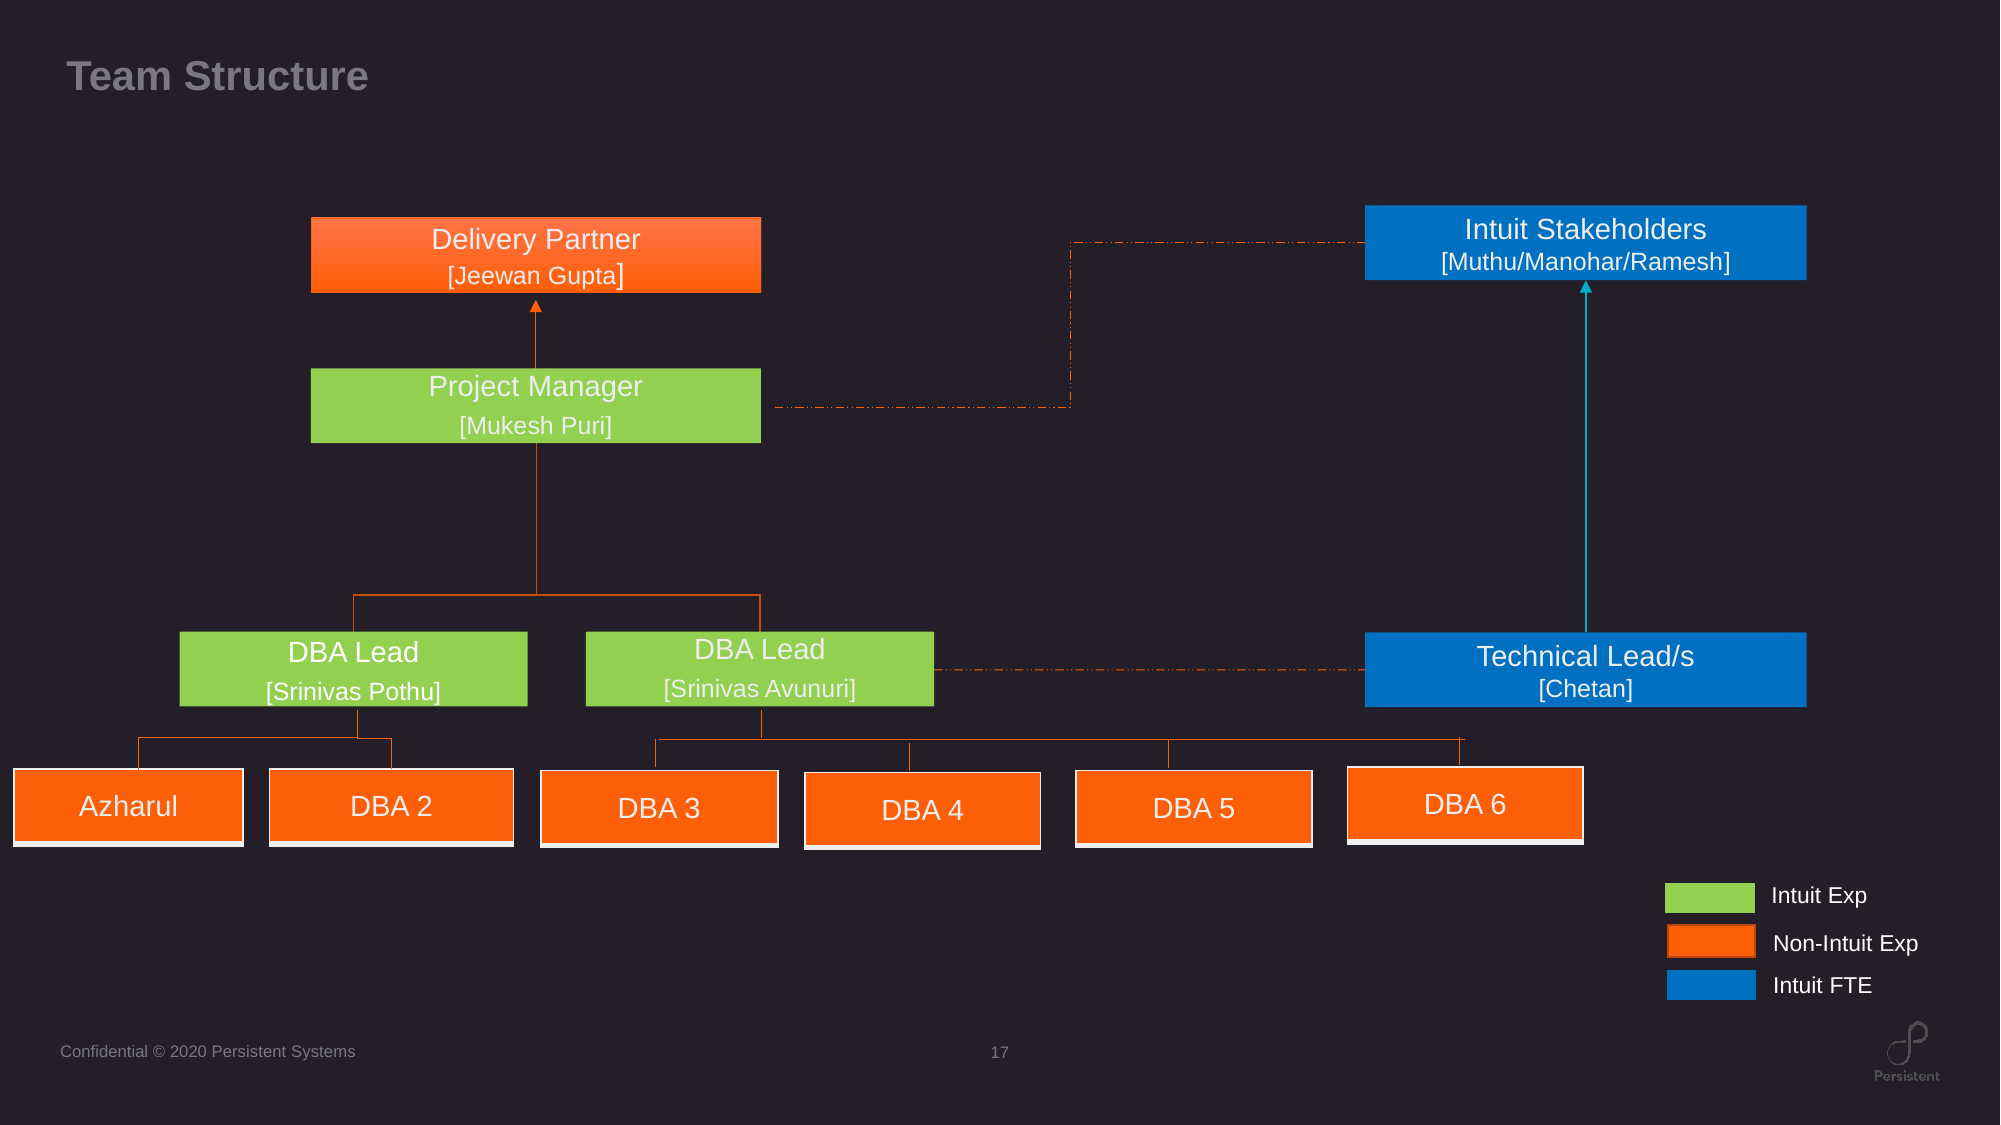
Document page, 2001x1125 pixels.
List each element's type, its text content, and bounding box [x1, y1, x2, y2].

text_box Technical Lead/s [Chetan] [1364, 631, 1808, 708]
picture [1875, 1021, 1940, 1081]
table_header DBA 4 [806, 773, 1040, 845]
text_box [1667, 924, 1756, 958]
text_box Intuit Exp [1750, 872, 1988, 916]
table_header DBA 3 [542, 771, 777, 843]
text_box Non-Intuit Exp [1758, 921, 2000, 963]
table_header DBA 2 [270, 770, 513, 841]
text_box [344, 721, 404, 757]
slide_number 17 [774, 1021, 1225, 1082]
text_box [1664, 968, 1758, 1002]
text_box [1663, 881, 1750, 915]
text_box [164, 368, 934, 707]
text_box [774, 242, 1366, 408]
table_header DBA 6 [1348, 768, 1582, 839]
text_box Intuit Stakeholders [Muthu/Manohar/Ramesh] [1364, 204, 1808, 281]
text_box Delivery Partner [Jeewan Gupta] [311, 217, 762, 293]
table_header Azharul [15, 770, 242, 841]
text_box Intuit FTE [1758, 963, 2000, 1006]
title Team Structure [66, 47, 557, 107]
table_header DBA 5 [1077, 771, 1311, 843]
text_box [138, 737, 358, 800]
